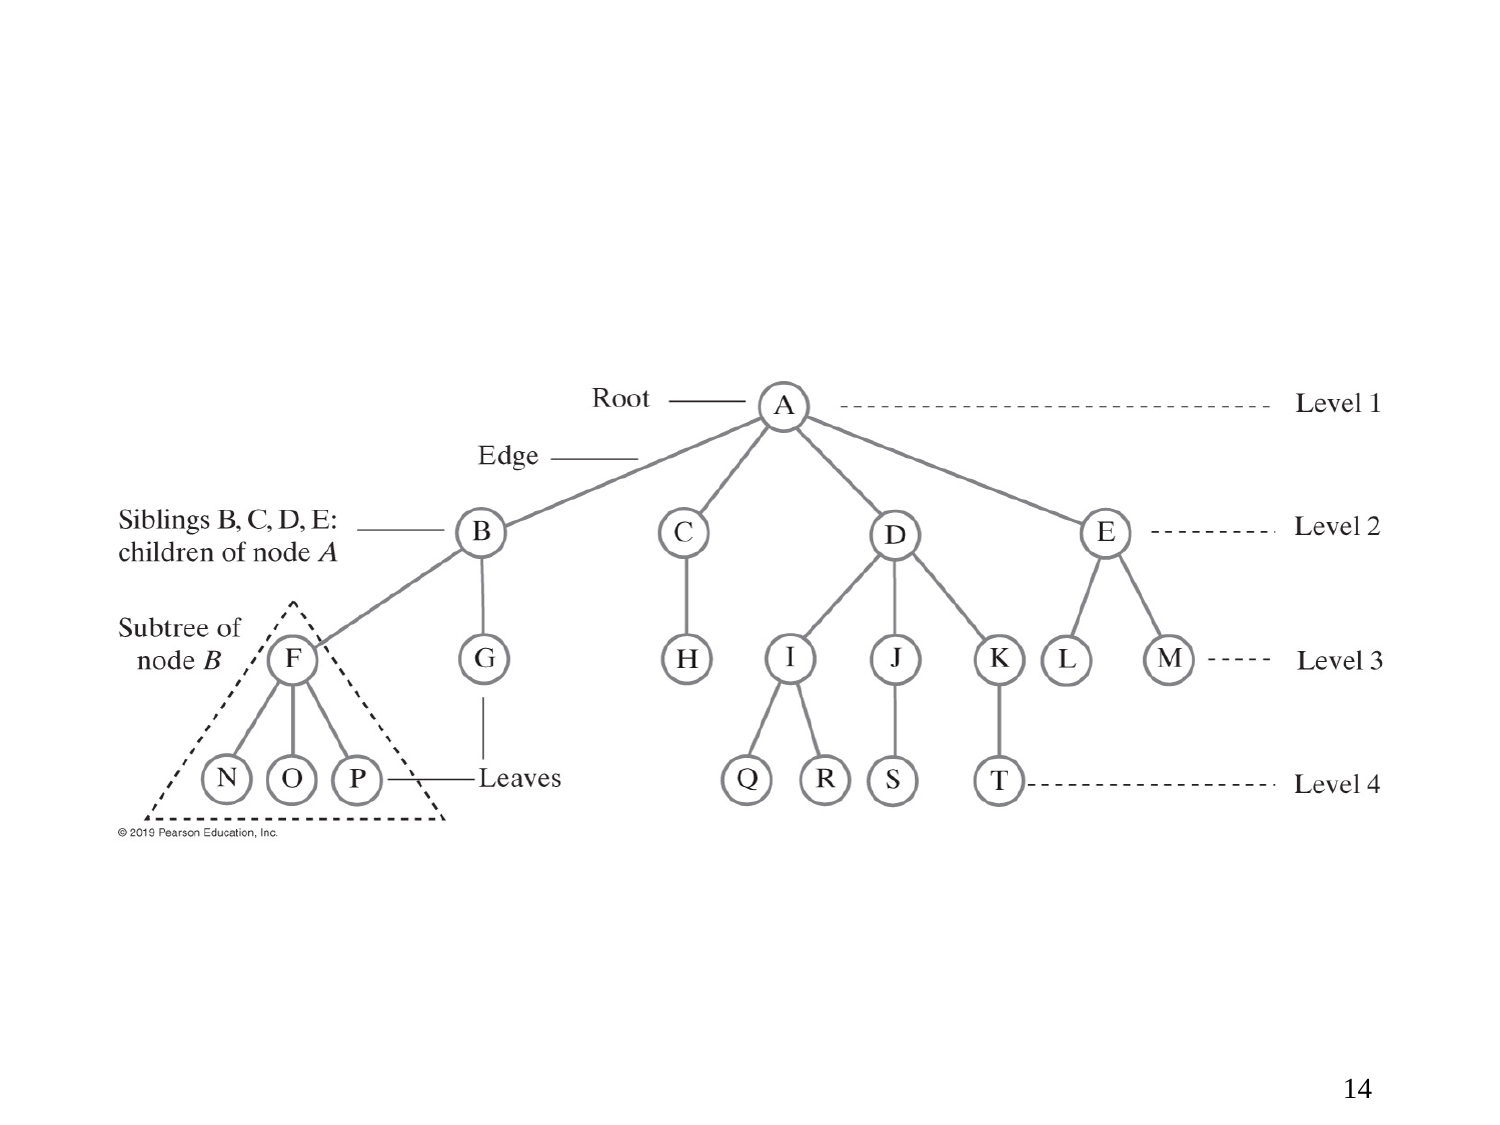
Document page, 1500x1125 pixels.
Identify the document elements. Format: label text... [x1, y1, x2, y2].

slide_number 14 [1074, 1049, 1388, 1125]
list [112, 375, 1388, 843]
